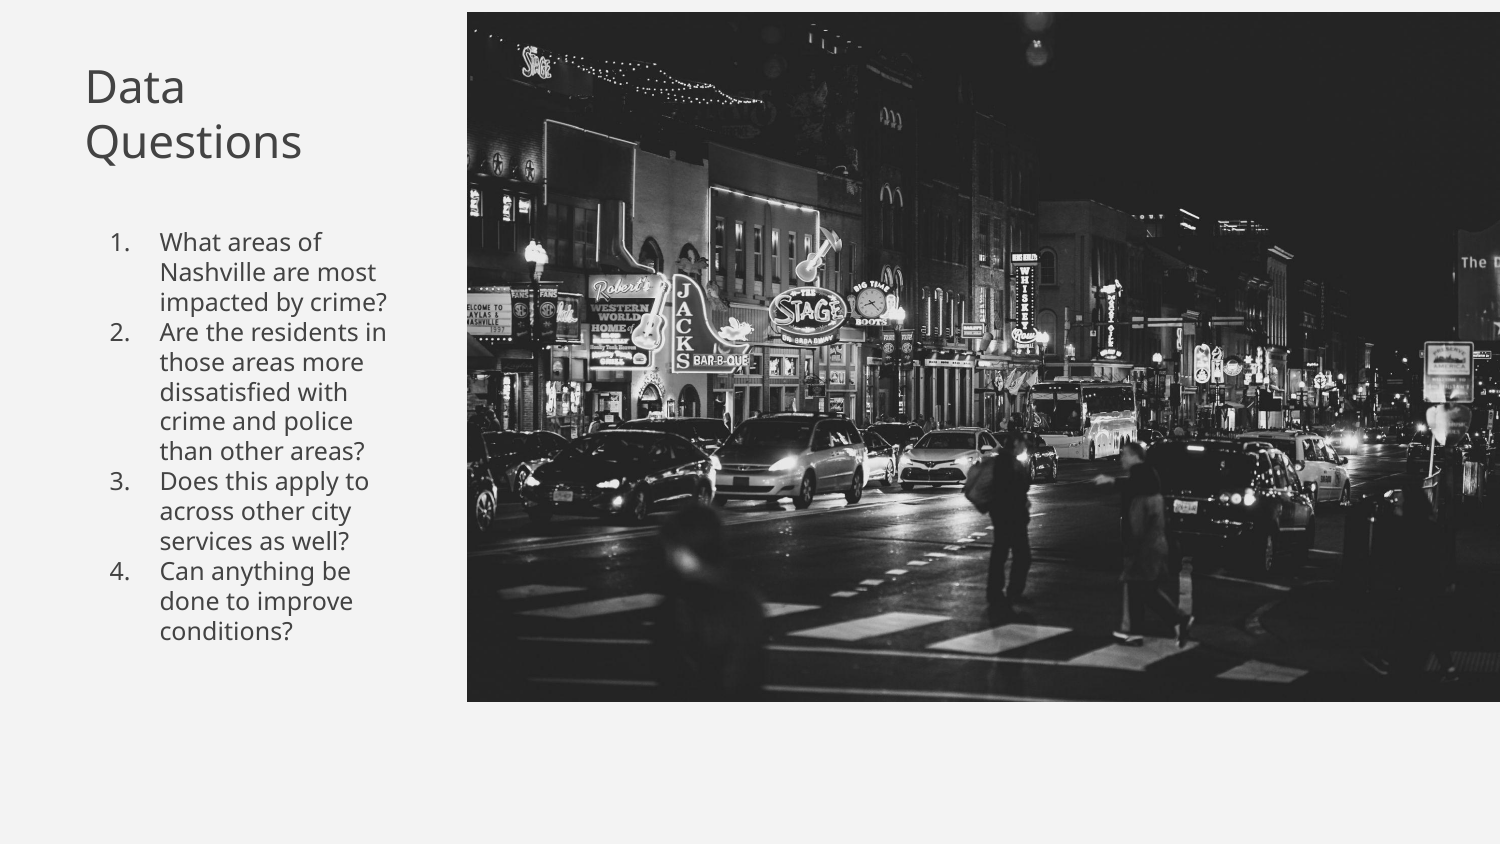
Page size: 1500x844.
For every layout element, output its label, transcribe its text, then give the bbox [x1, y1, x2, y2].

text_box What areas of Nashville are most impacted by crime? Are the residents in those areas more dissatisfied with crime and police than other areas? Does this apply to across other city services as well? Can anything be done to improve conditions? [69, 211, 418, 478]
picture [467, 12, 1500, 703]
title Data Questions [69, 43, 327, 199]
